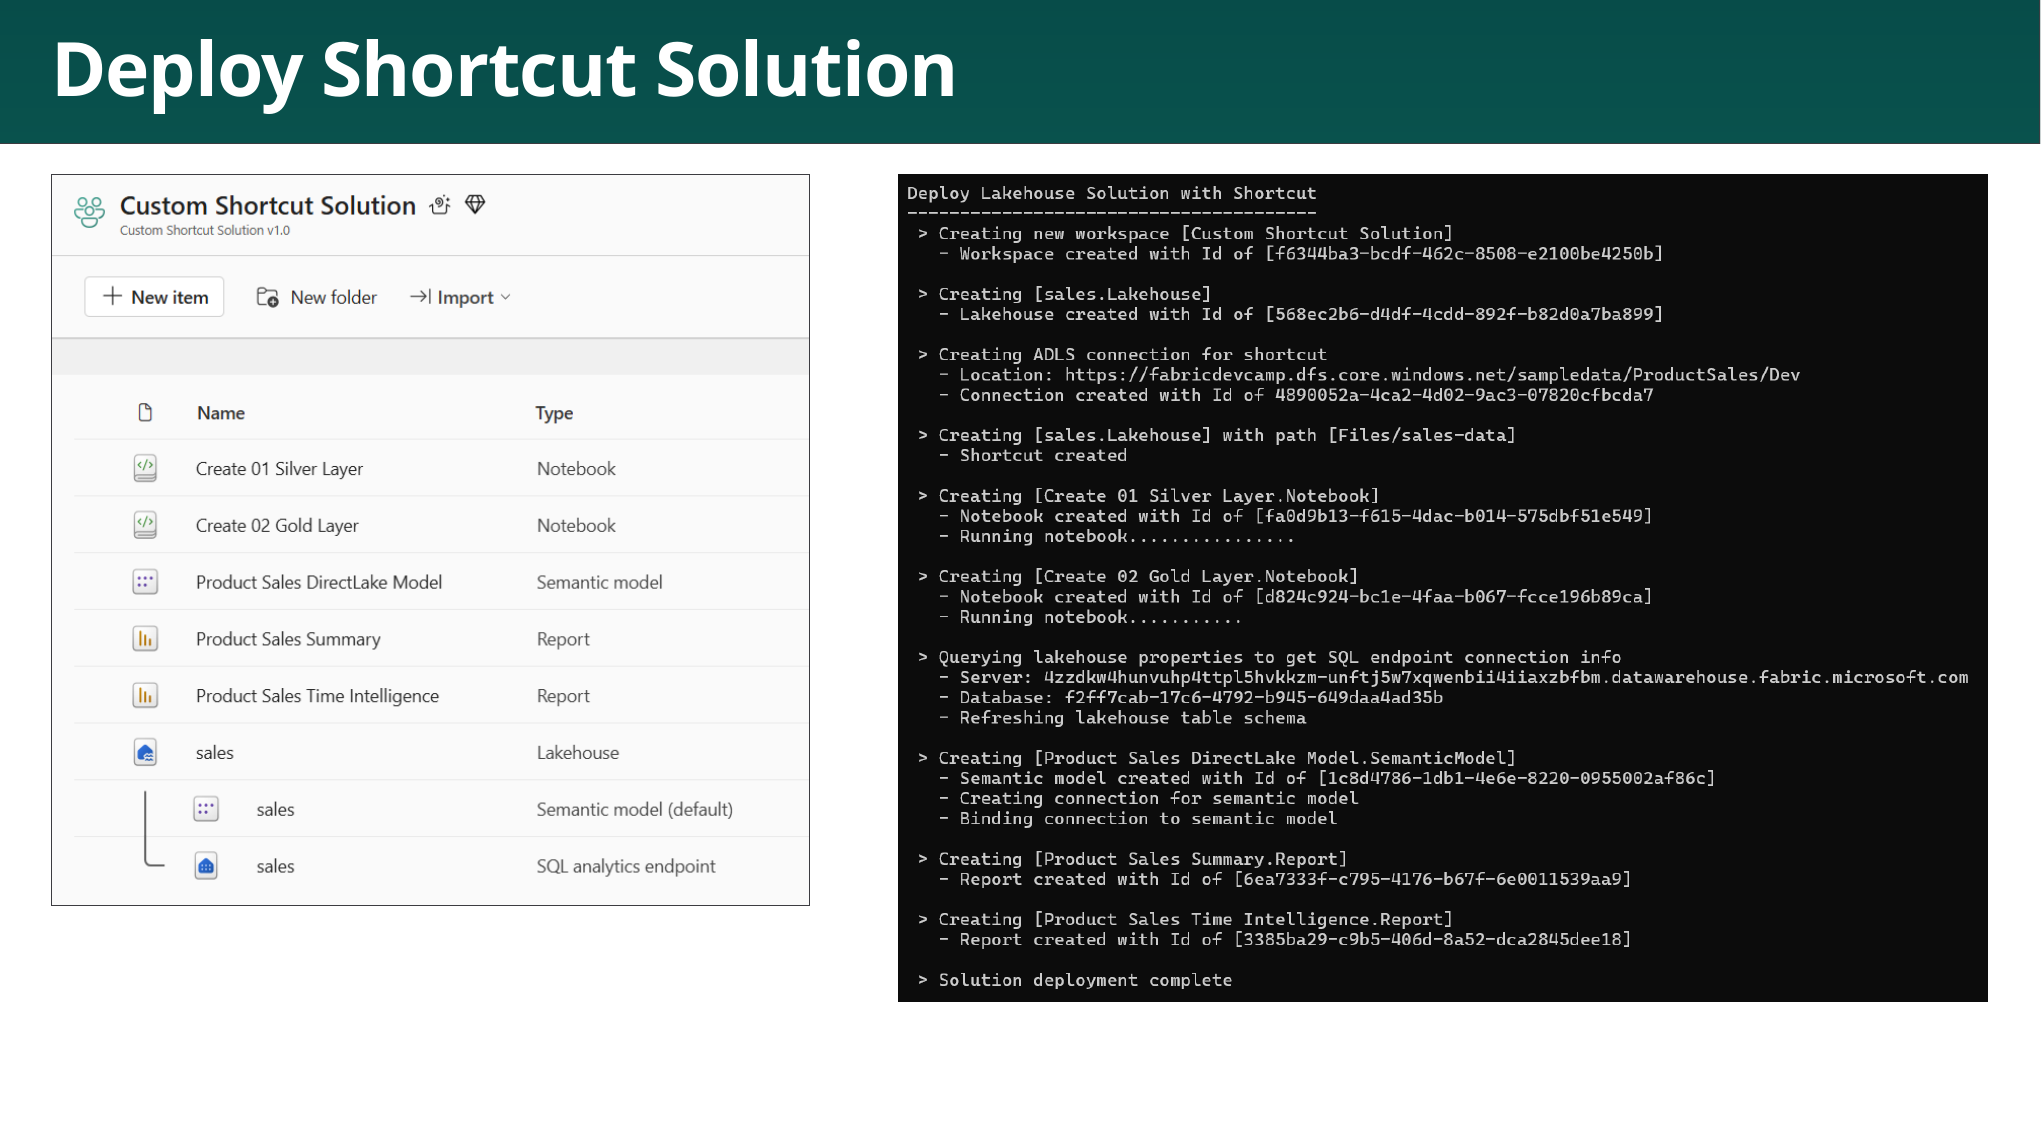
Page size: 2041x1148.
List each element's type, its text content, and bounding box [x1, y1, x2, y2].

picture [897, 174, 1988, 1002]
picture [51, 174, 810, 906]
title Deploy Shortcut Solution [51, 31, 1988, 113]
